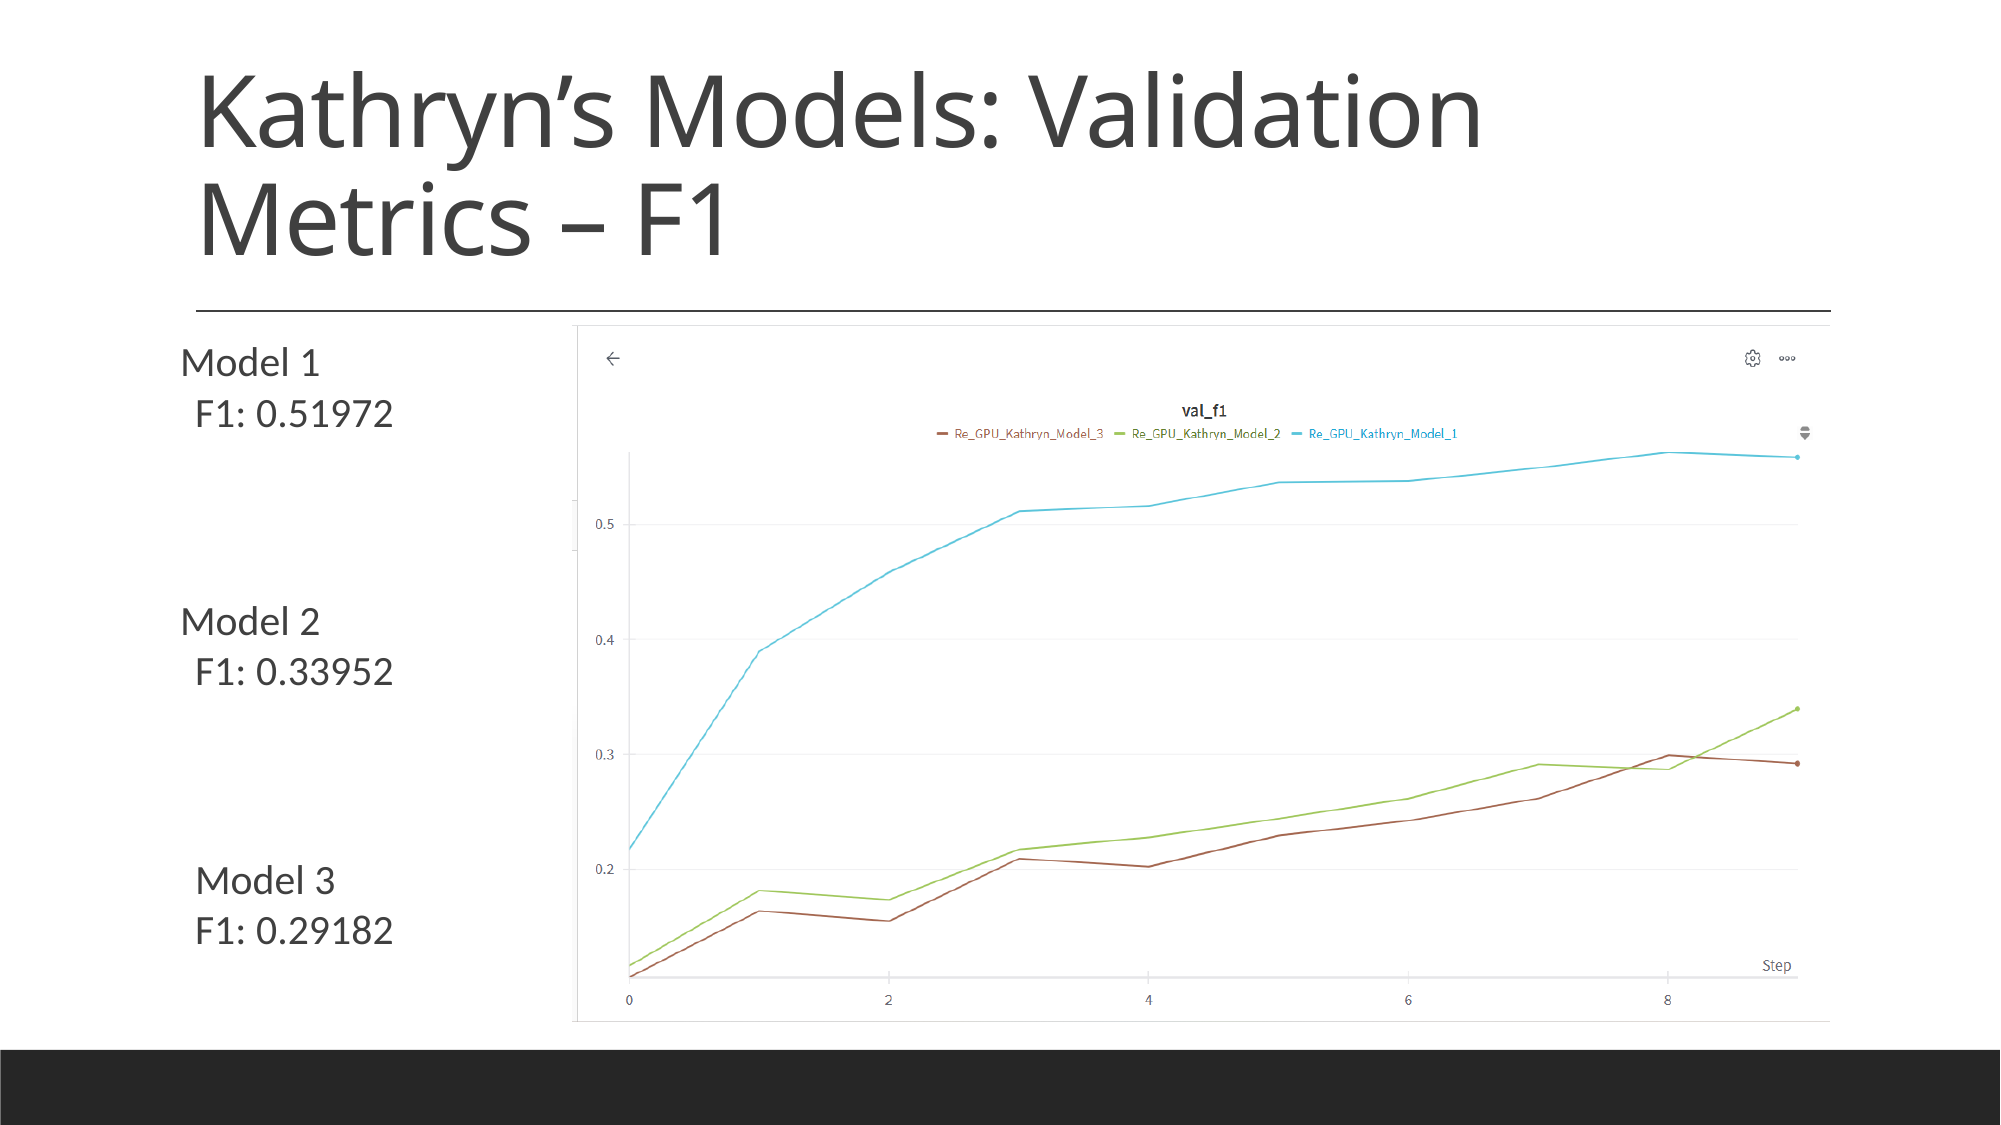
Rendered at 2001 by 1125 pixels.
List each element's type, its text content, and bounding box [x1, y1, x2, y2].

picture [571, 316, 1831, 1022]
list Model 1 F1: 0.51972 Model 2 F1: 0.33952 Model 3 F1: 0.29182 [180, 327, 1865, 1032]
title Kathryn’s Models: Validation Metrics – F1 [180, 47, 1830, 285]
